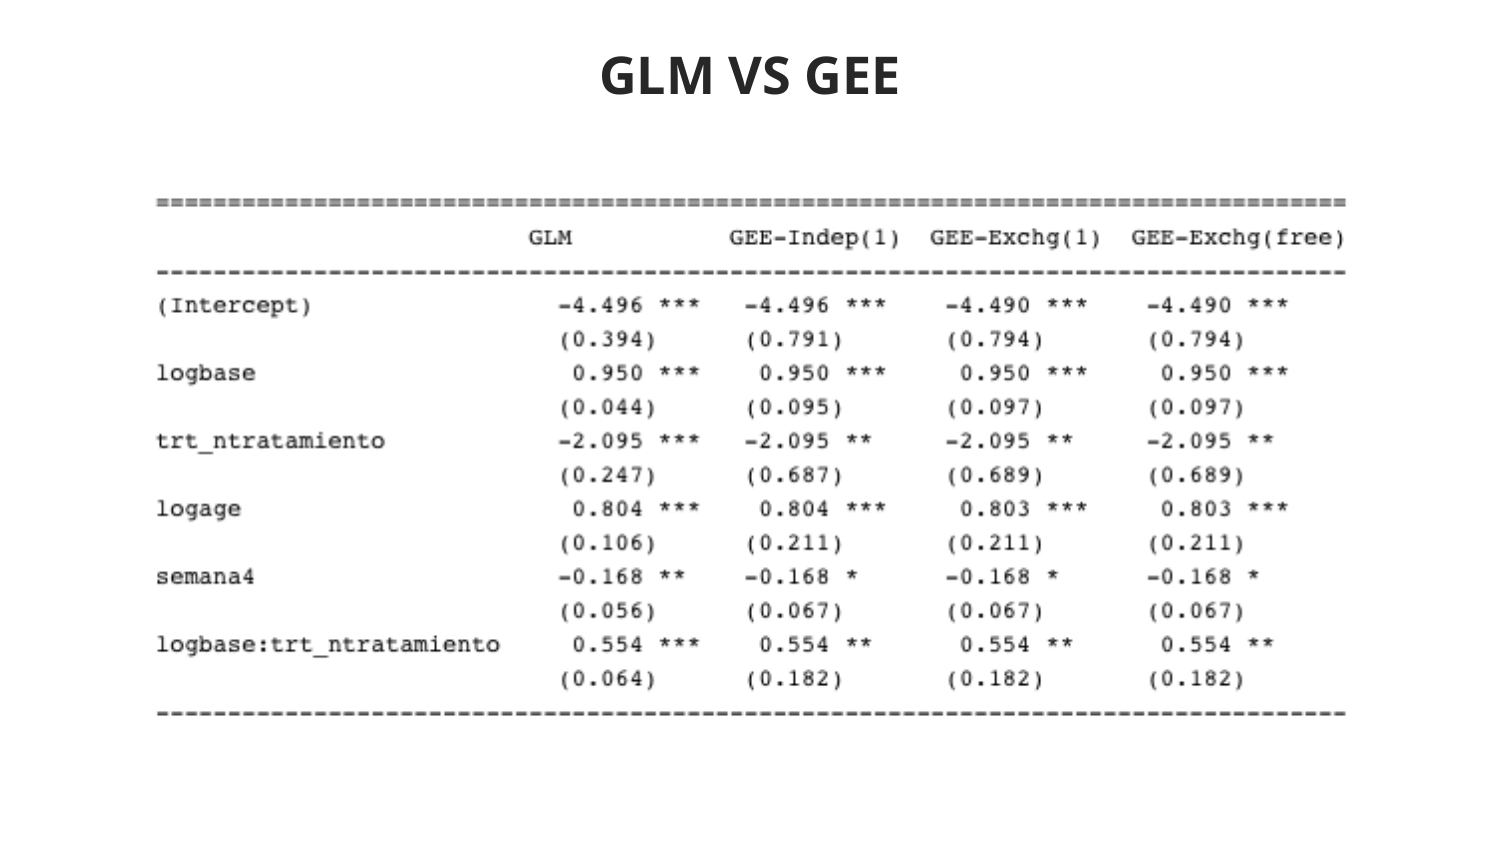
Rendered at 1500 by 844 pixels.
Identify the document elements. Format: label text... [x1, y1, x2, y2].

title GLM VS GEE [75, 27, 1425, 109]
picture [149, 189, 1362, 730]
